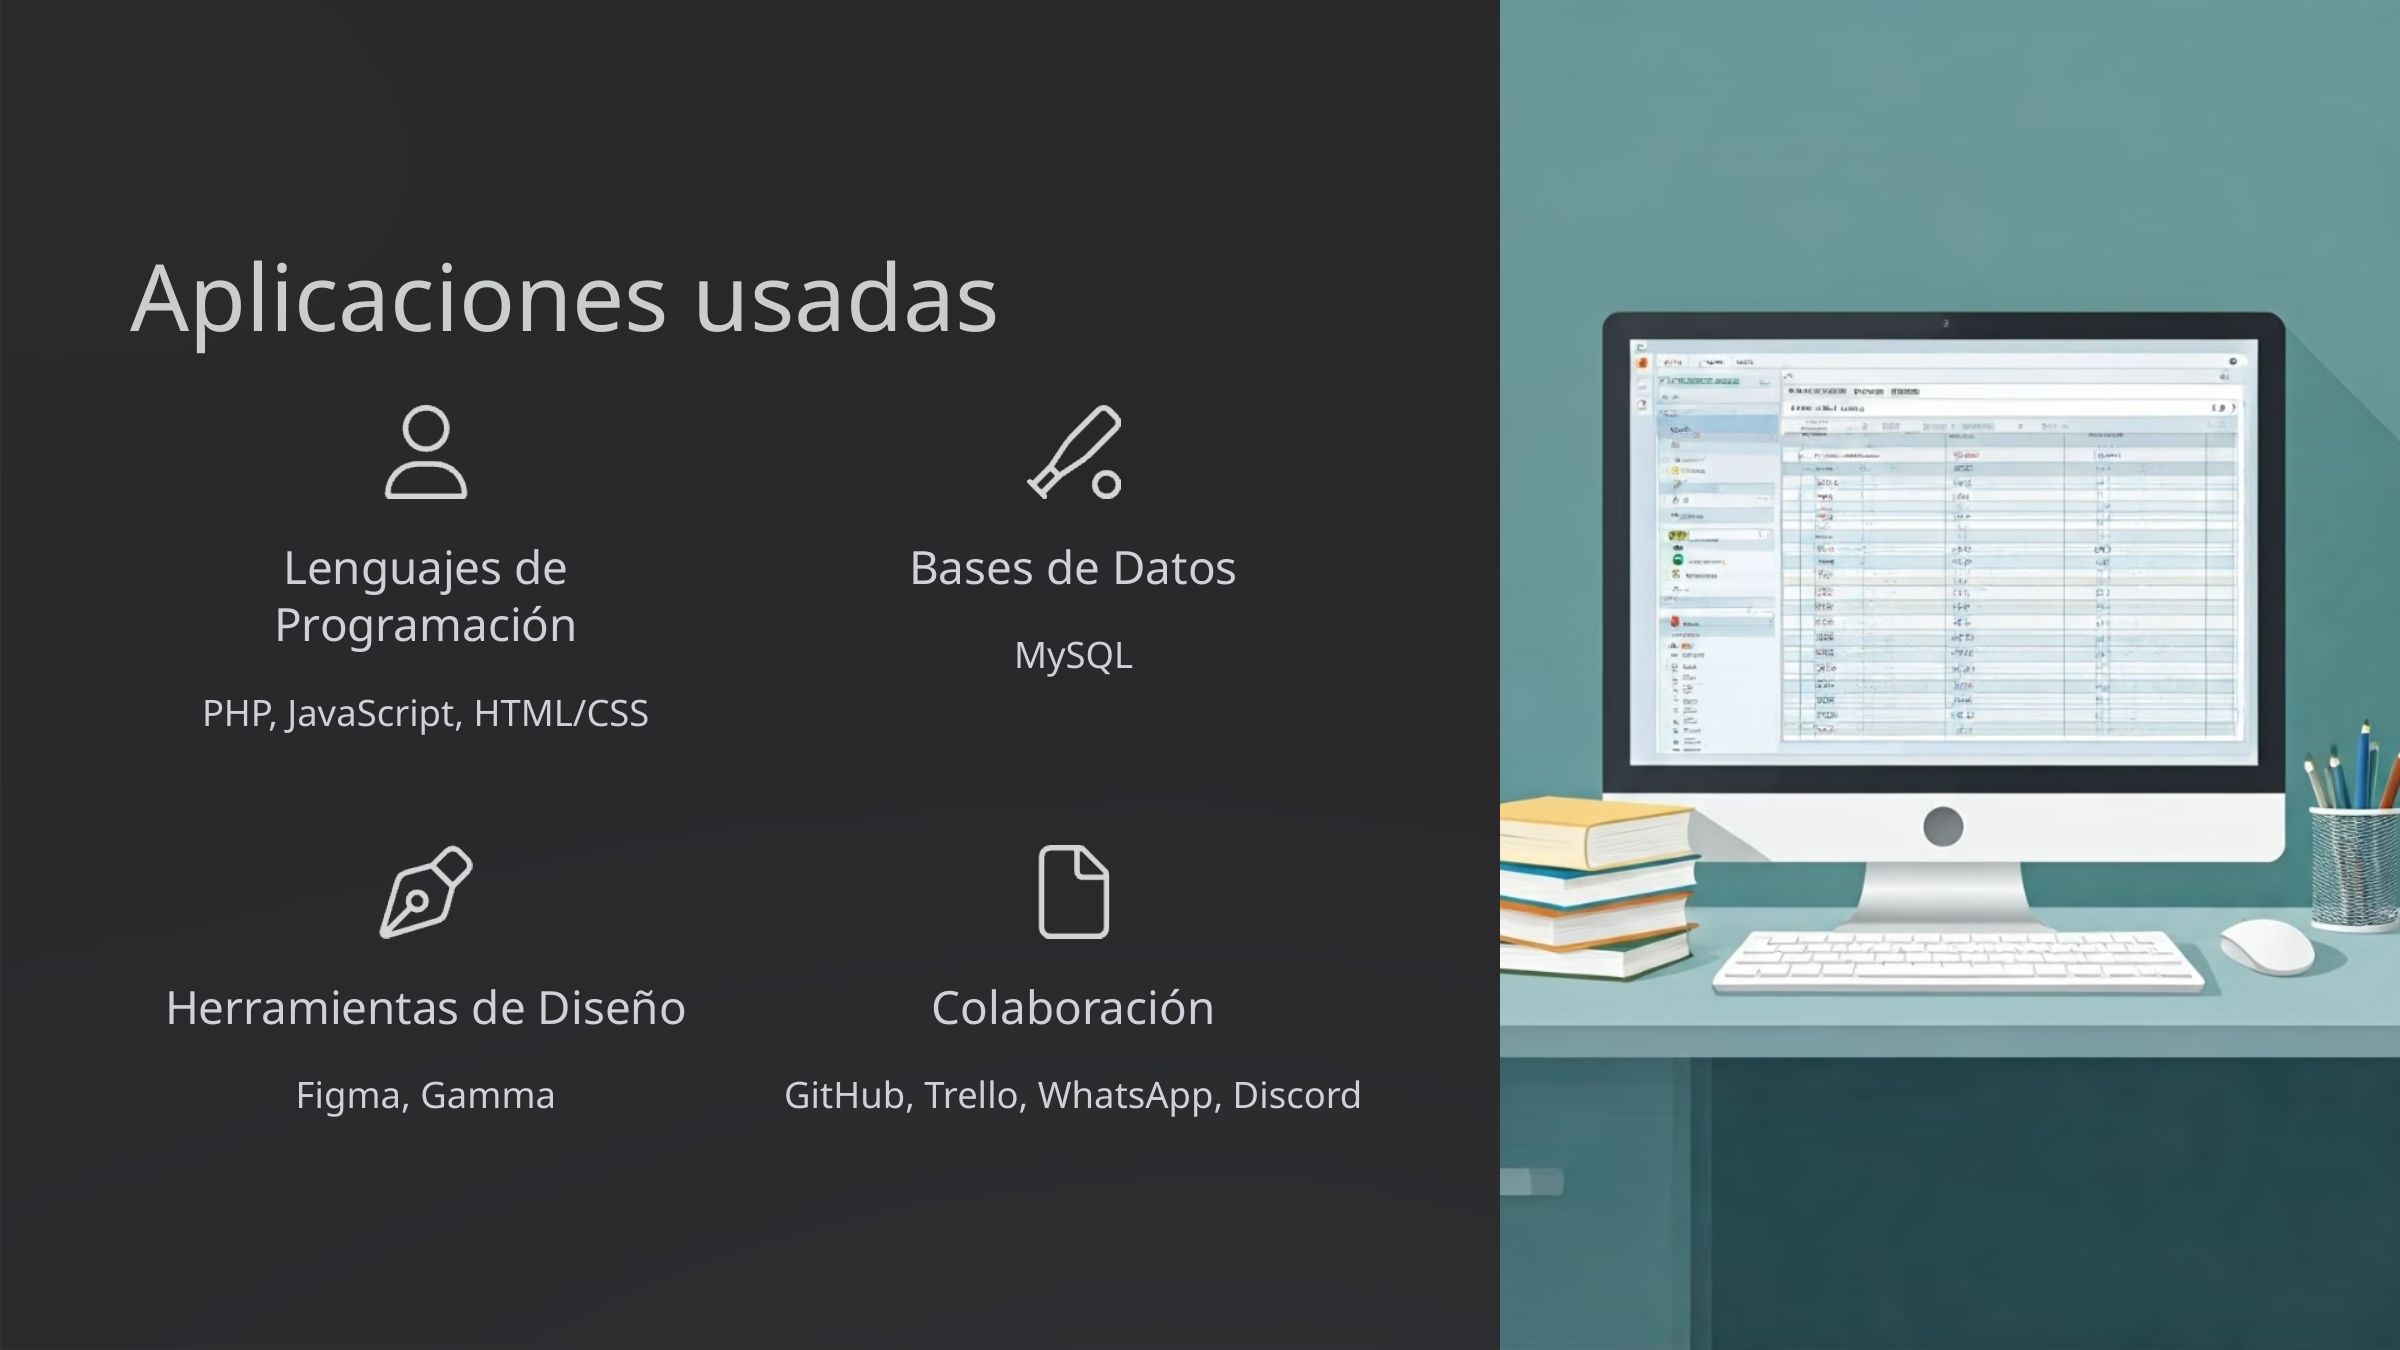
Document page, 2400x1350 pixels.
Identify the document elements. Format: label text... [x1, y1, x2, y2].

picture [1027, 405, 1121, 499]
text_box PHP, JavaScript, HTML/CSS [130, 674, 722, 735]
picture [1499, 0, 2400, 1350]
text_box Herramientas de Diseño [163, 976, 689, 1035]
text_box Lenguajes de Programación [130, 536, 722, 653]
text_box GitHub, Trello, WhatsApp, Discord [777, 1056, 1370, 1116]
text_box Bases de Datos [841, 536, 1307, 595]
picture [379, 405, 473, 499]
text_box Aplicaciones usadas [130, 233, 1061, 351]
text_box Colaboración [841, 976, 1307, 1035]
text_box MySQL [777, 616, 1370, 677]
picture [1027, 845, 1121, 939]
text_box Figma, Gamma [130, 1056, 722, 1116]
picture [379, 845, 473, 939]
